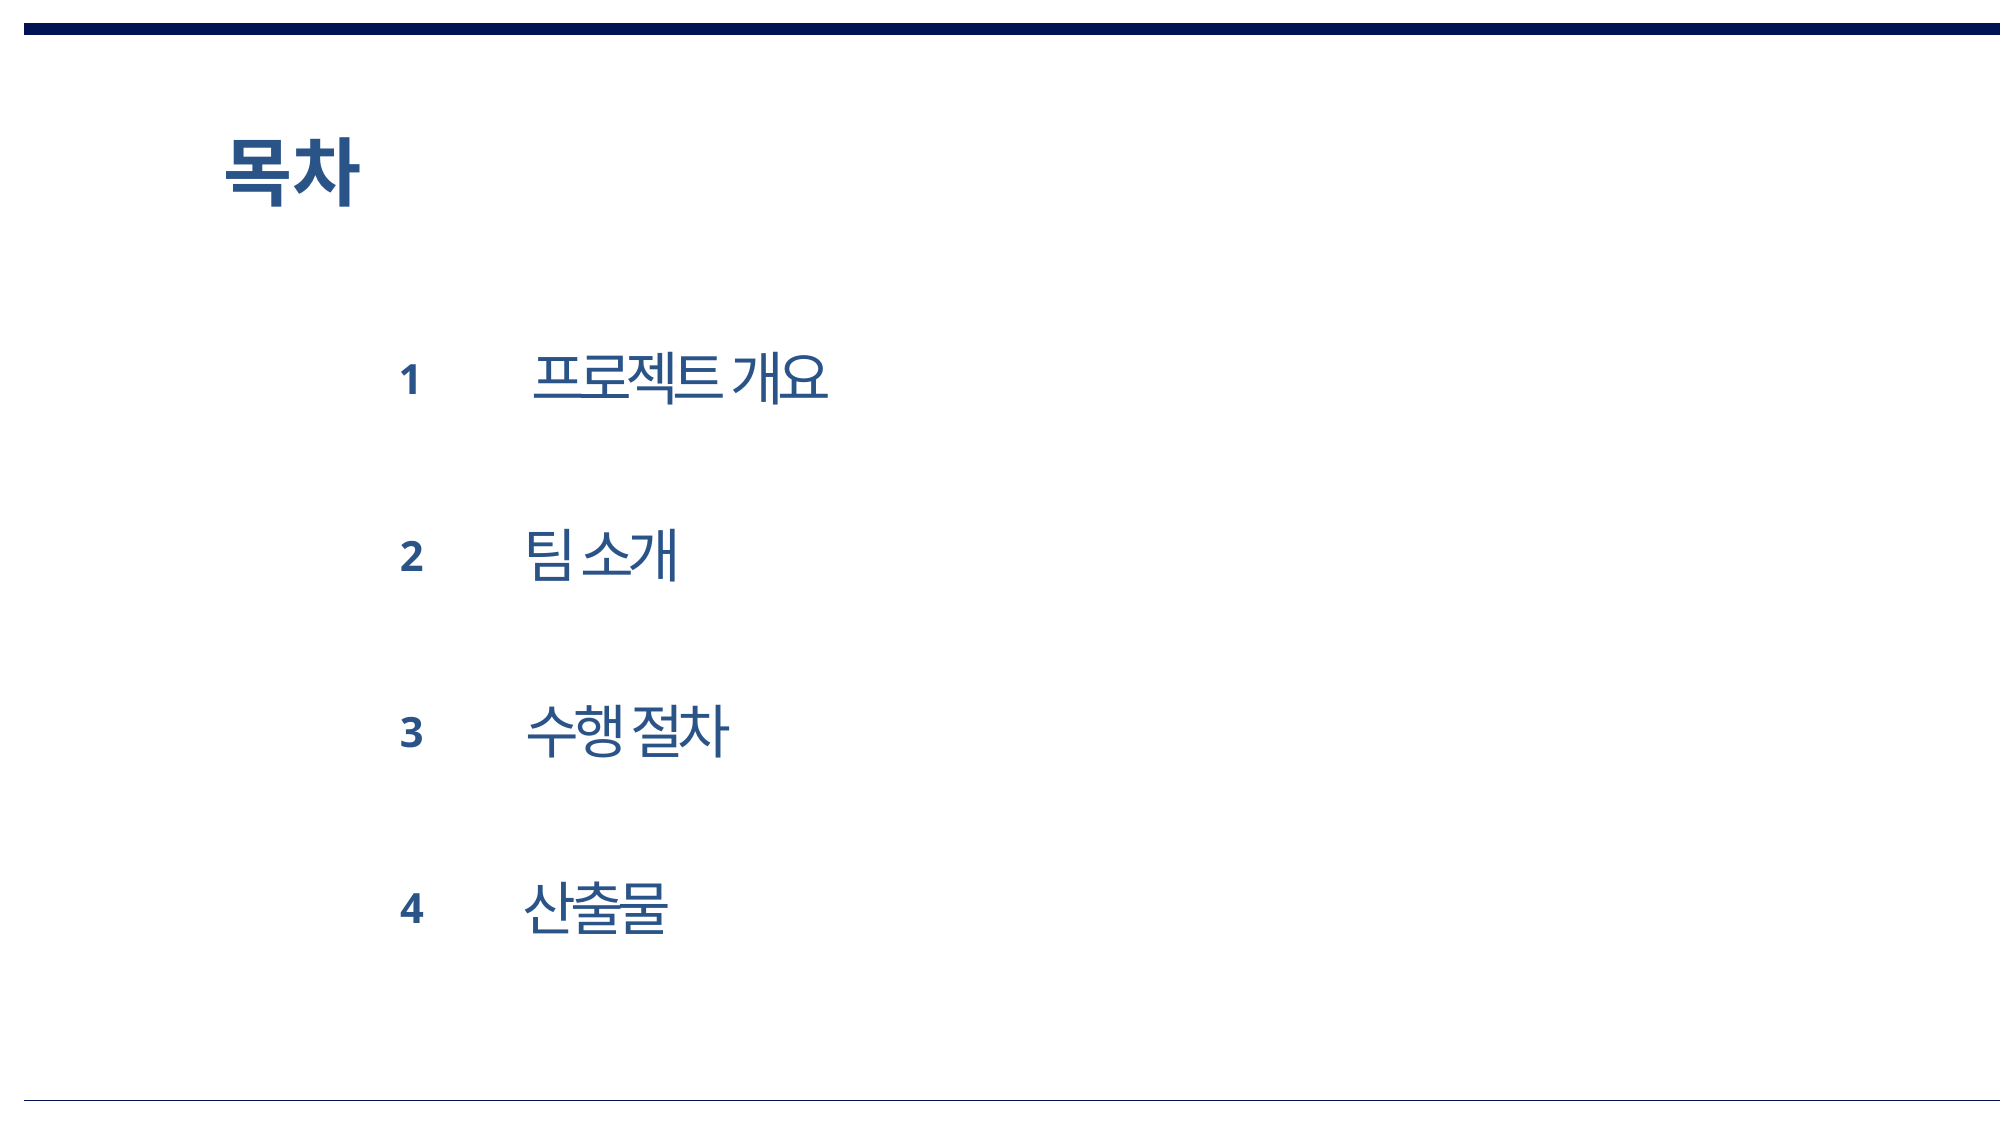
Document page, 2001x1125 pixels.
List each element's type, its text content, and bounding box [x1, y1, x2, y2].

text_box 3 [384, 698, 439, 764]
text_box 팀 소개 [508, 511, 696, 597]
text_box 4 [385, 874, 440, 940]
text_box 산출물 [508, 864, 686, 950]
text_box 목차 [208, 118, 377, 224]
text_box 수행 절차 [511, 688, 746, 773]
text_box 2 [384, 521, 439, 587]
text_box 프로젝트 개요 [516, 335, 846, 420]
text_box 1 [383, 345, 438, 411]
